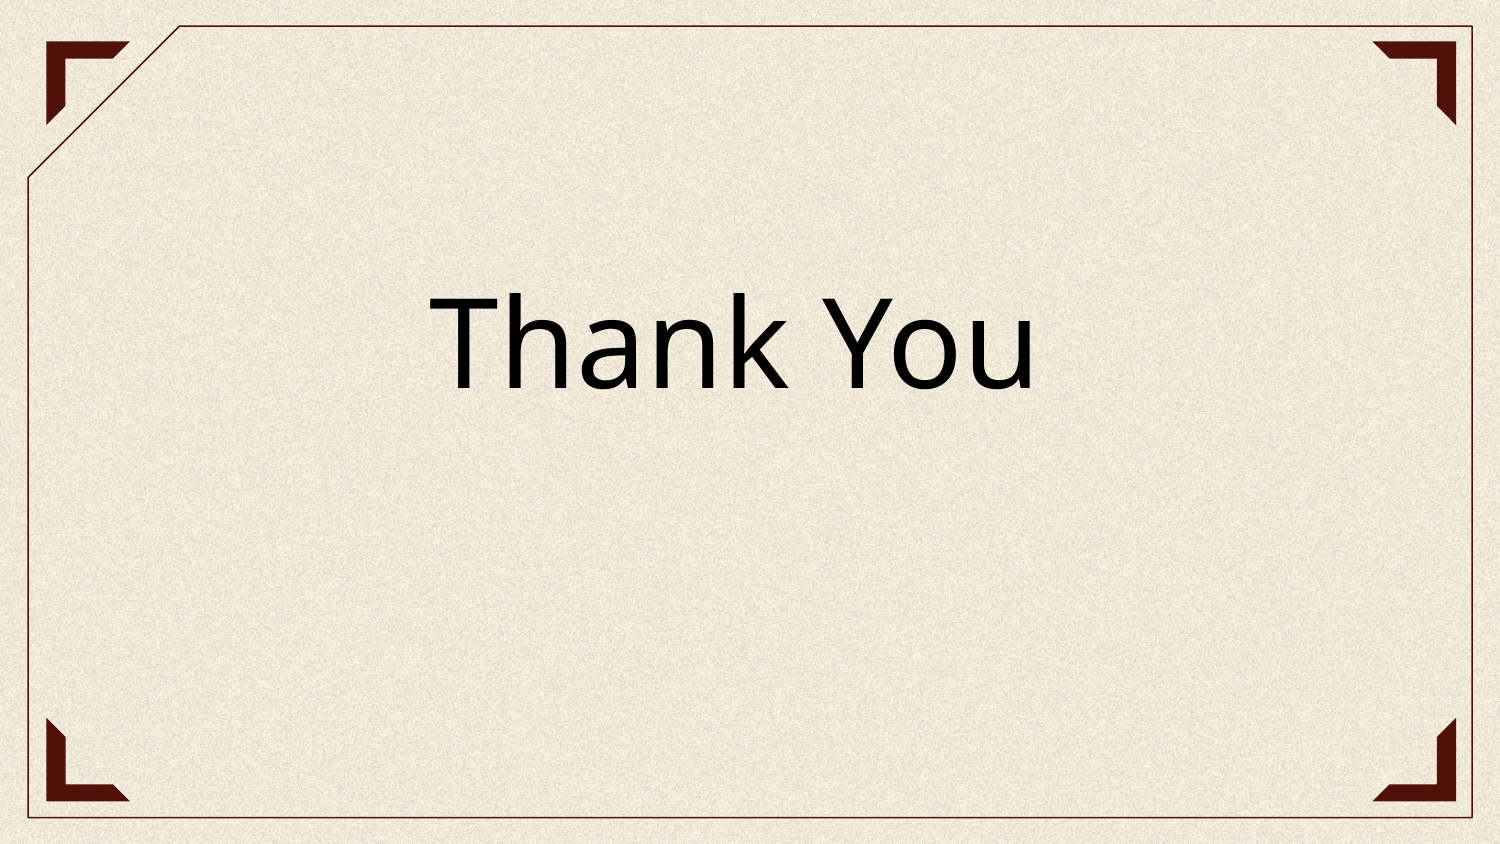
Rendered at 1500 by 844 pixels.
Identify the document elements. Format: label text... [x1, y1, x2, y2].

text_box Thank You [360, 256, 1111, 422]
